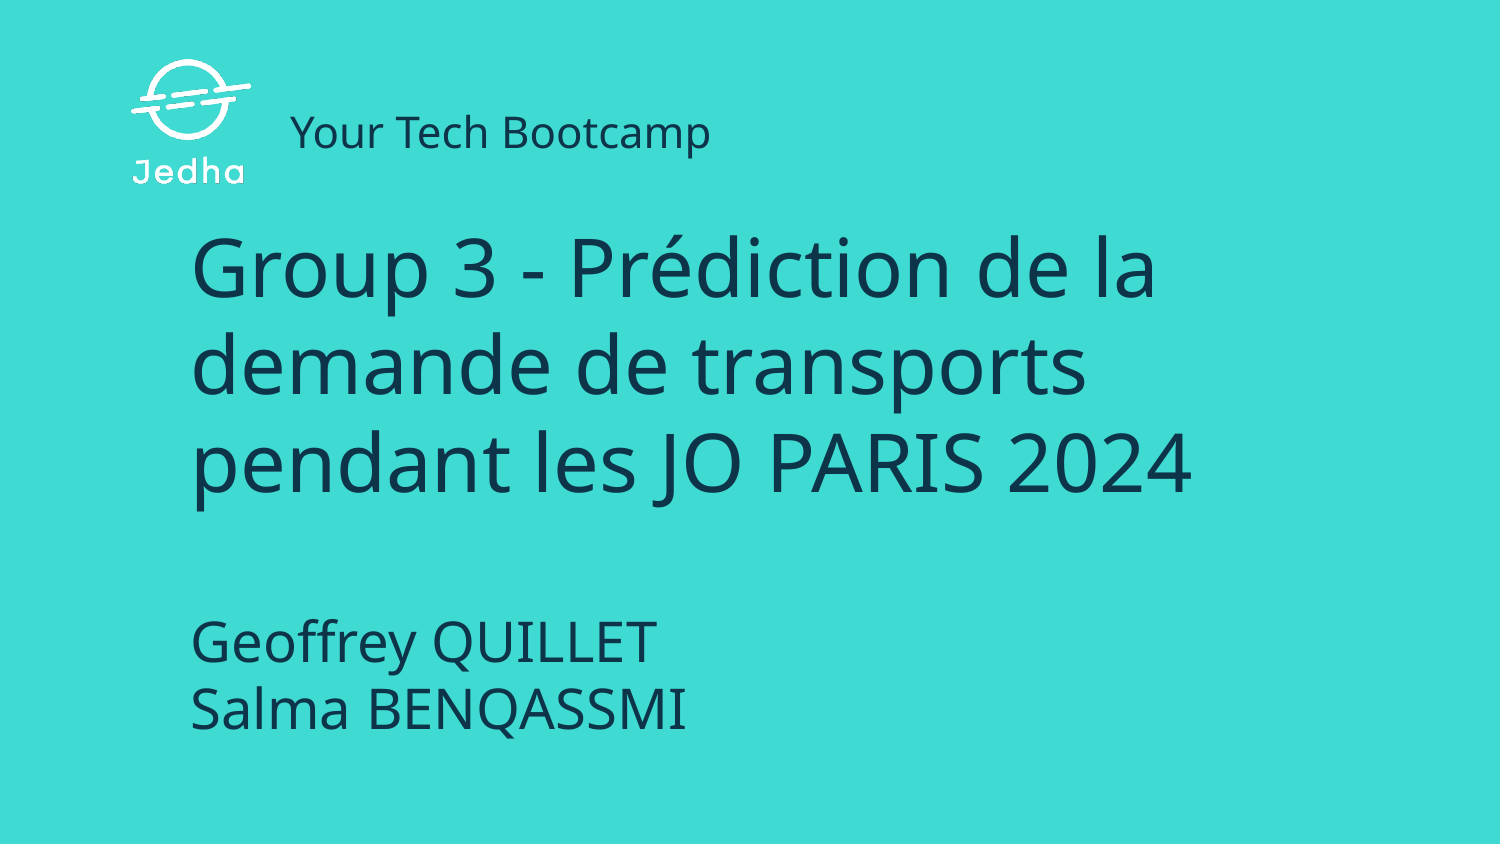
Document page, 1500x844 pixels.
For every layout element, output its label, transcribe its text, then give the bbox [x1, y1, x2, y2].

picture [131, 58, 251, 184]
title Your Tech Bootcamp [275, 70, 1338, 173]
title Group 3 - Prédiction de la demande de transports pendant les JO PARIS 2024 Geoffrey QUILLET Salma BENQASSMI [175, 245, 1438, 757]
